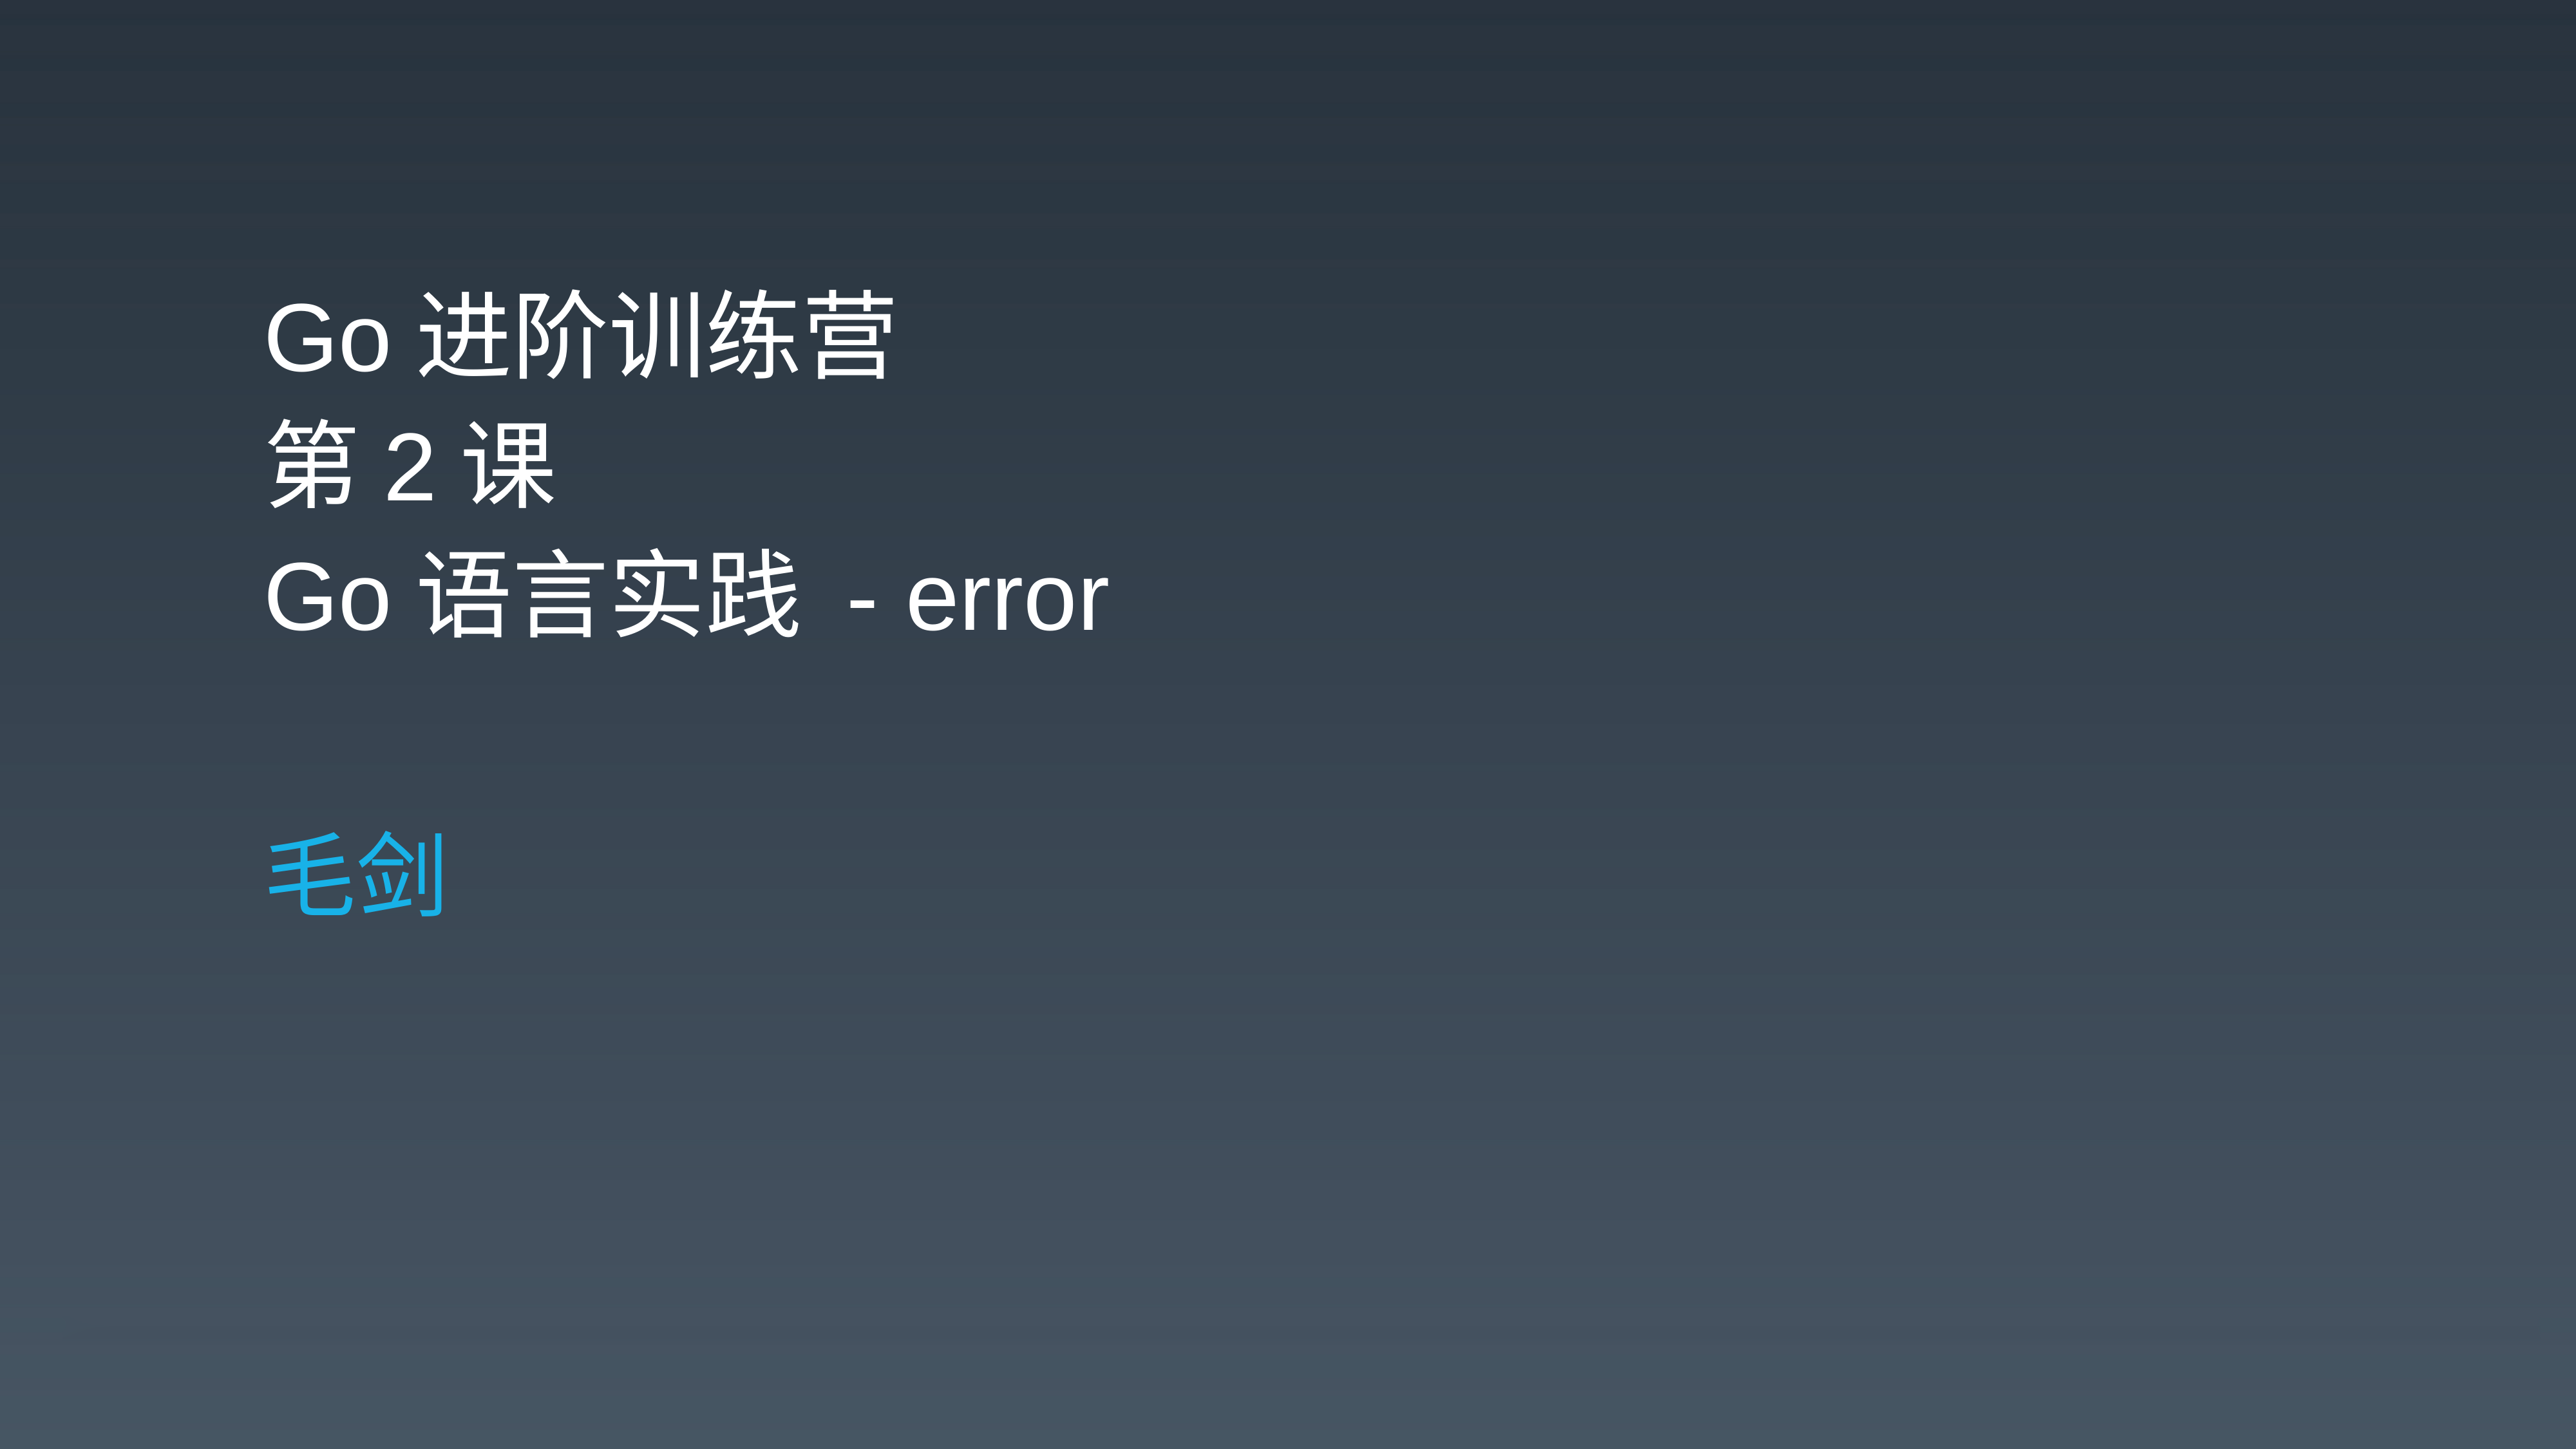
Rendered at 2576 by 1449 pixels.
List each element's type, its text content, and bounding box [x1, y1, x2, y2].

picture [0, 0, 2576, 1449]
list 毛剑 [258, 810, 886, 934]
list Go进阶训练营 第2课 Go语言实践 - error [258, 265, 2281, 656]
